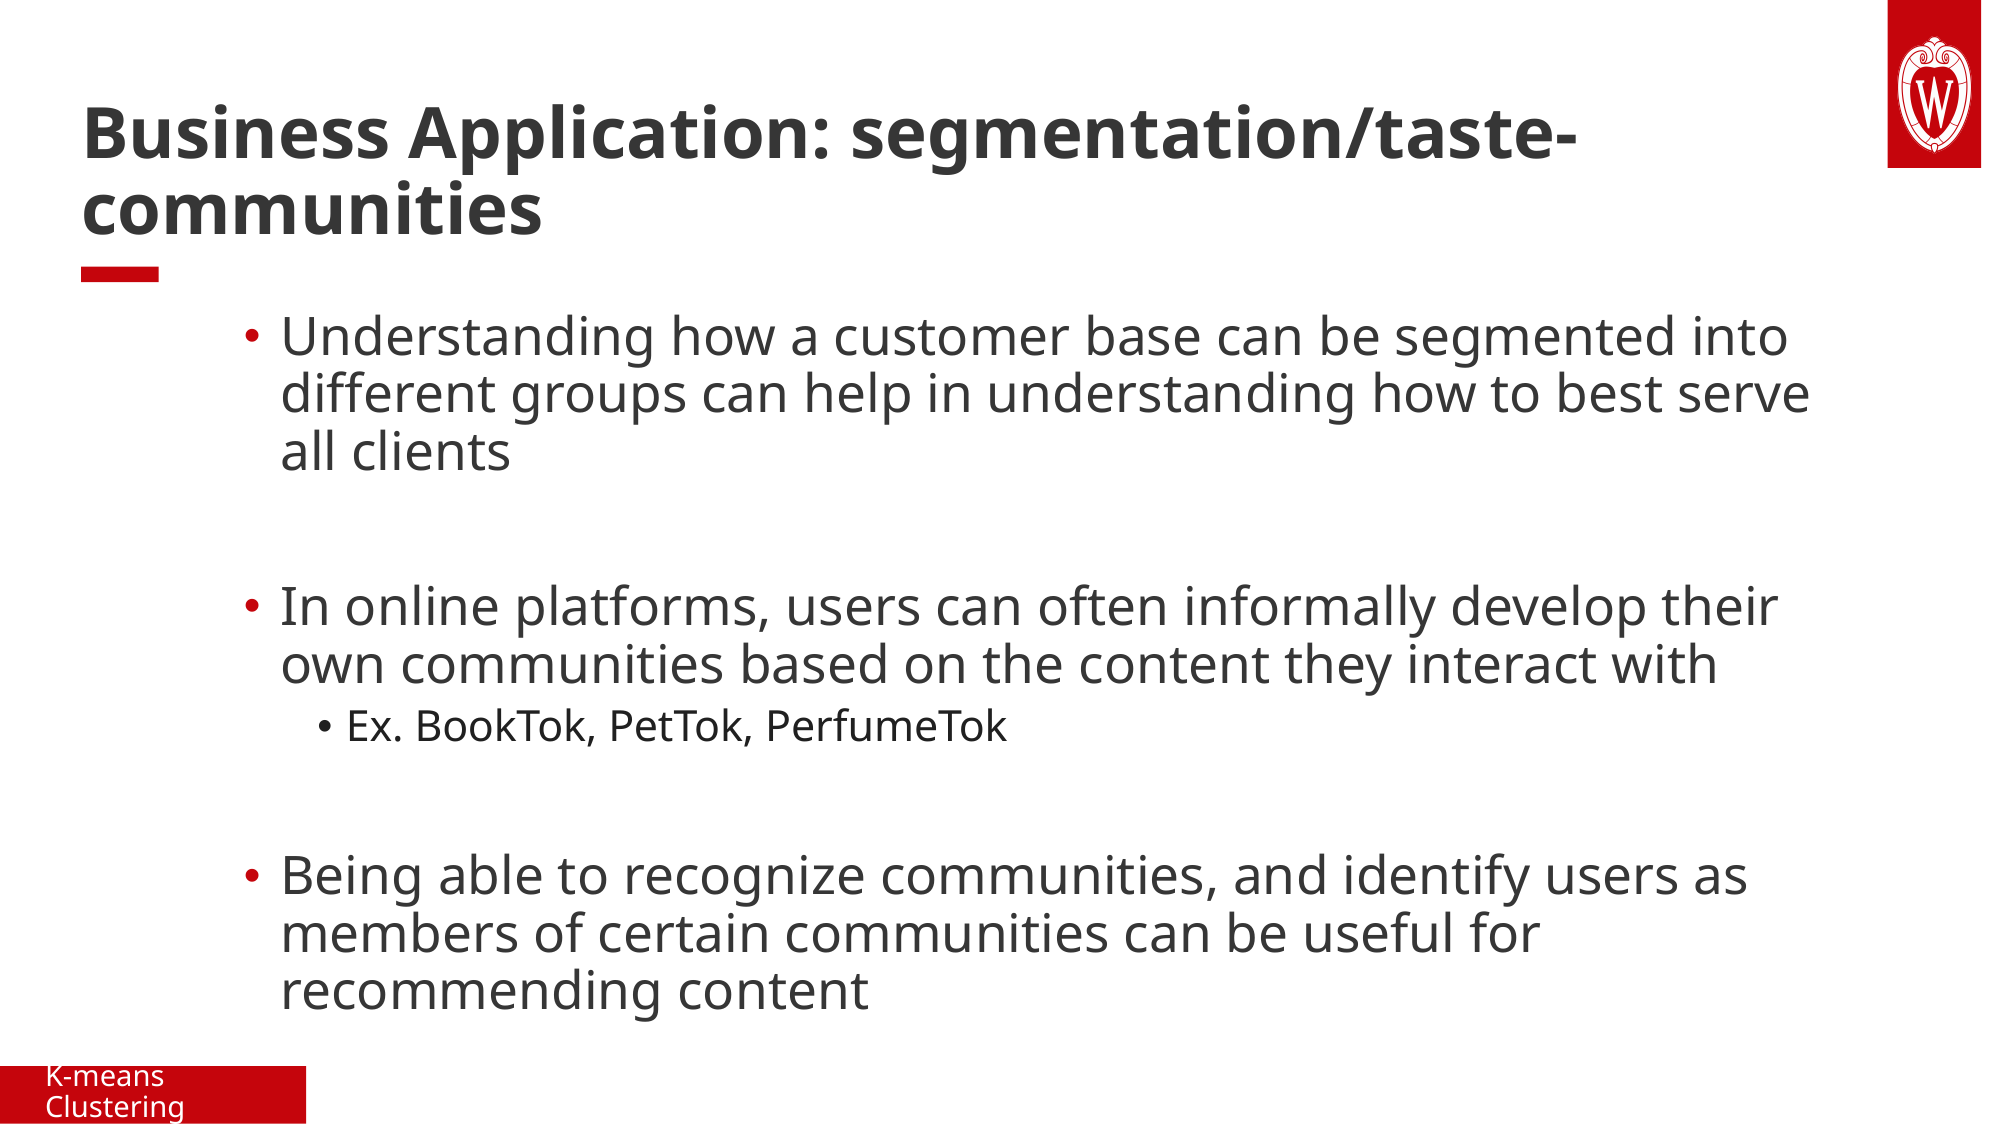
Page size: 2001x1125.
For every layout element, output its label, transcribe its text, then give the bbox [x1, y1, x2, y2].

list K-means Clustering [0, 1066, 307, 1124]
title Business Application: segmentation/taste-communities [81, 75, 1832, 250]
list Understanding how a customer base can be segmented into different groups can help in understanding how to best serve all clients In online platforms, users can often informally develop their own communities based on the content they interact with Ex. BookTok, PetTok, PerfumeTok Being able to recognize communities, and identify users as members of certain communities can be useful for recommending content [243, 301, 1832, 1032]
picture [1897, 36, 1972, 154]
